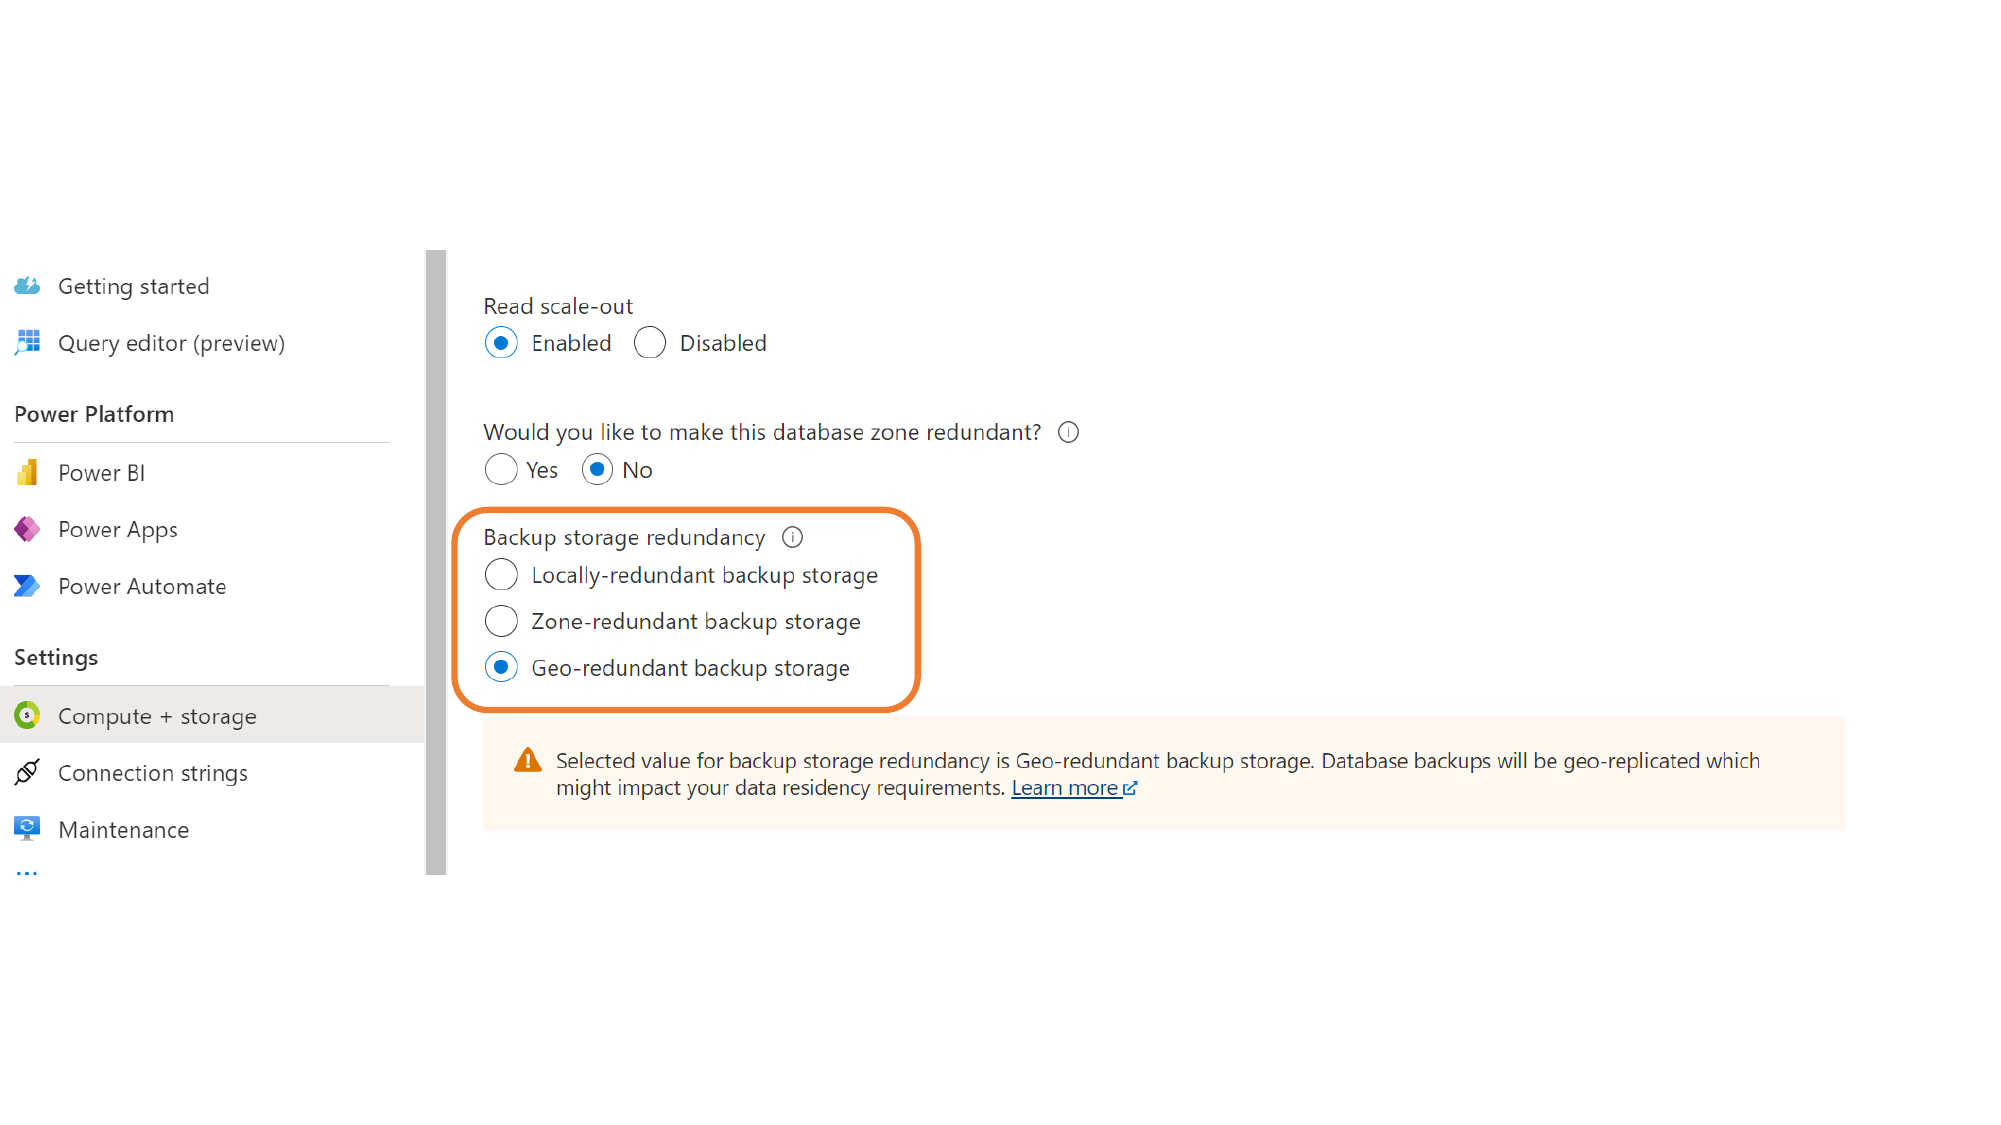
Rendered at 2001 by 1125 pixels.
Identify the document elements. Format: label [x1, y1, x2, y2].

picture [0, 250, 2000, 875]
